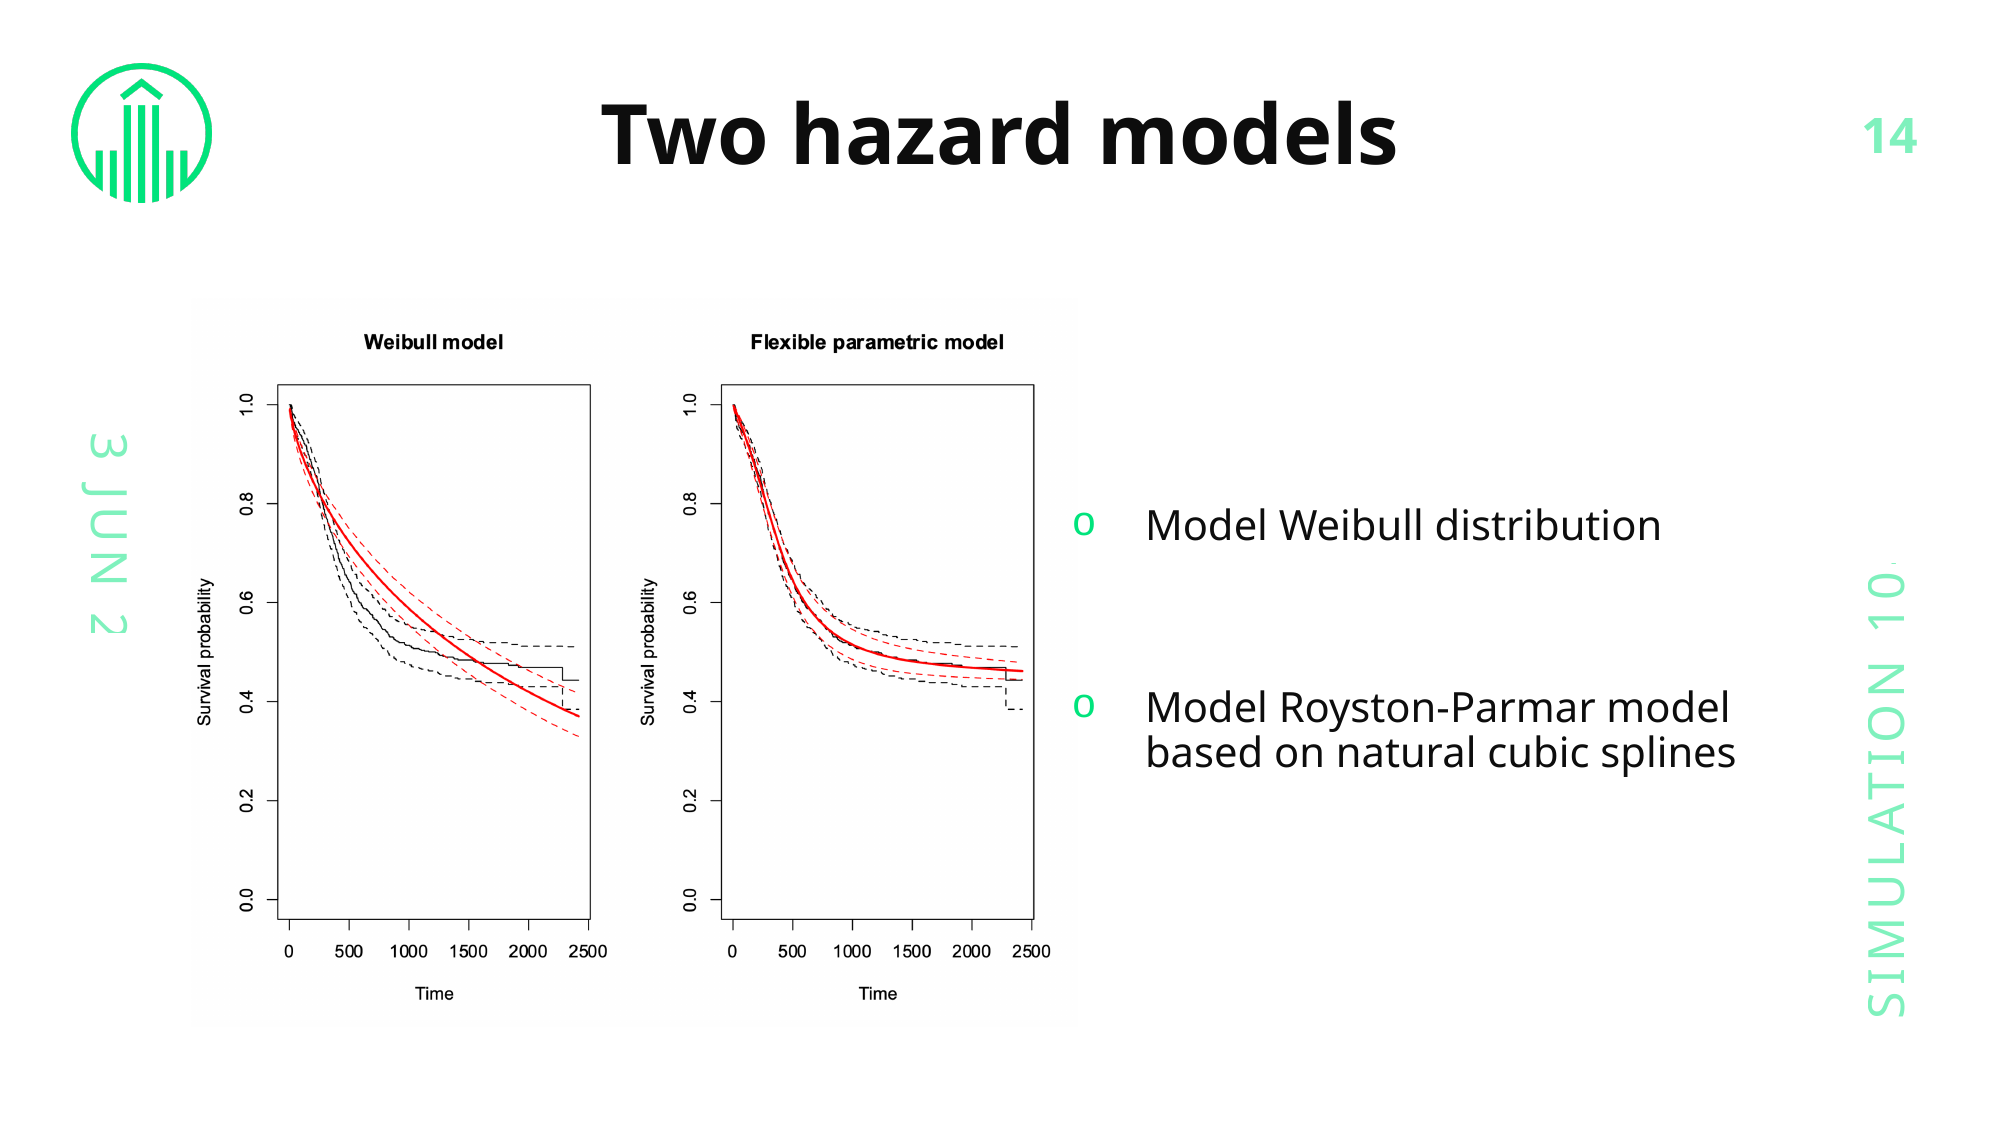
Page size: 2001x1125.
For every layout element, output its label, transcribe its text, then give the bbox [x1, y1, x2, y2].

picture [71, 63, 213, 203]
title Two hazard models [232, 29, 1768, 247]
footer SIMULATION 10499 [1844, 390, 1934, 1035]
slide_number 14 [1829, 93, 1934, 183]
picture [191, 298, 1078, 1028]
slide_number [66, 73, 156, 1035]
